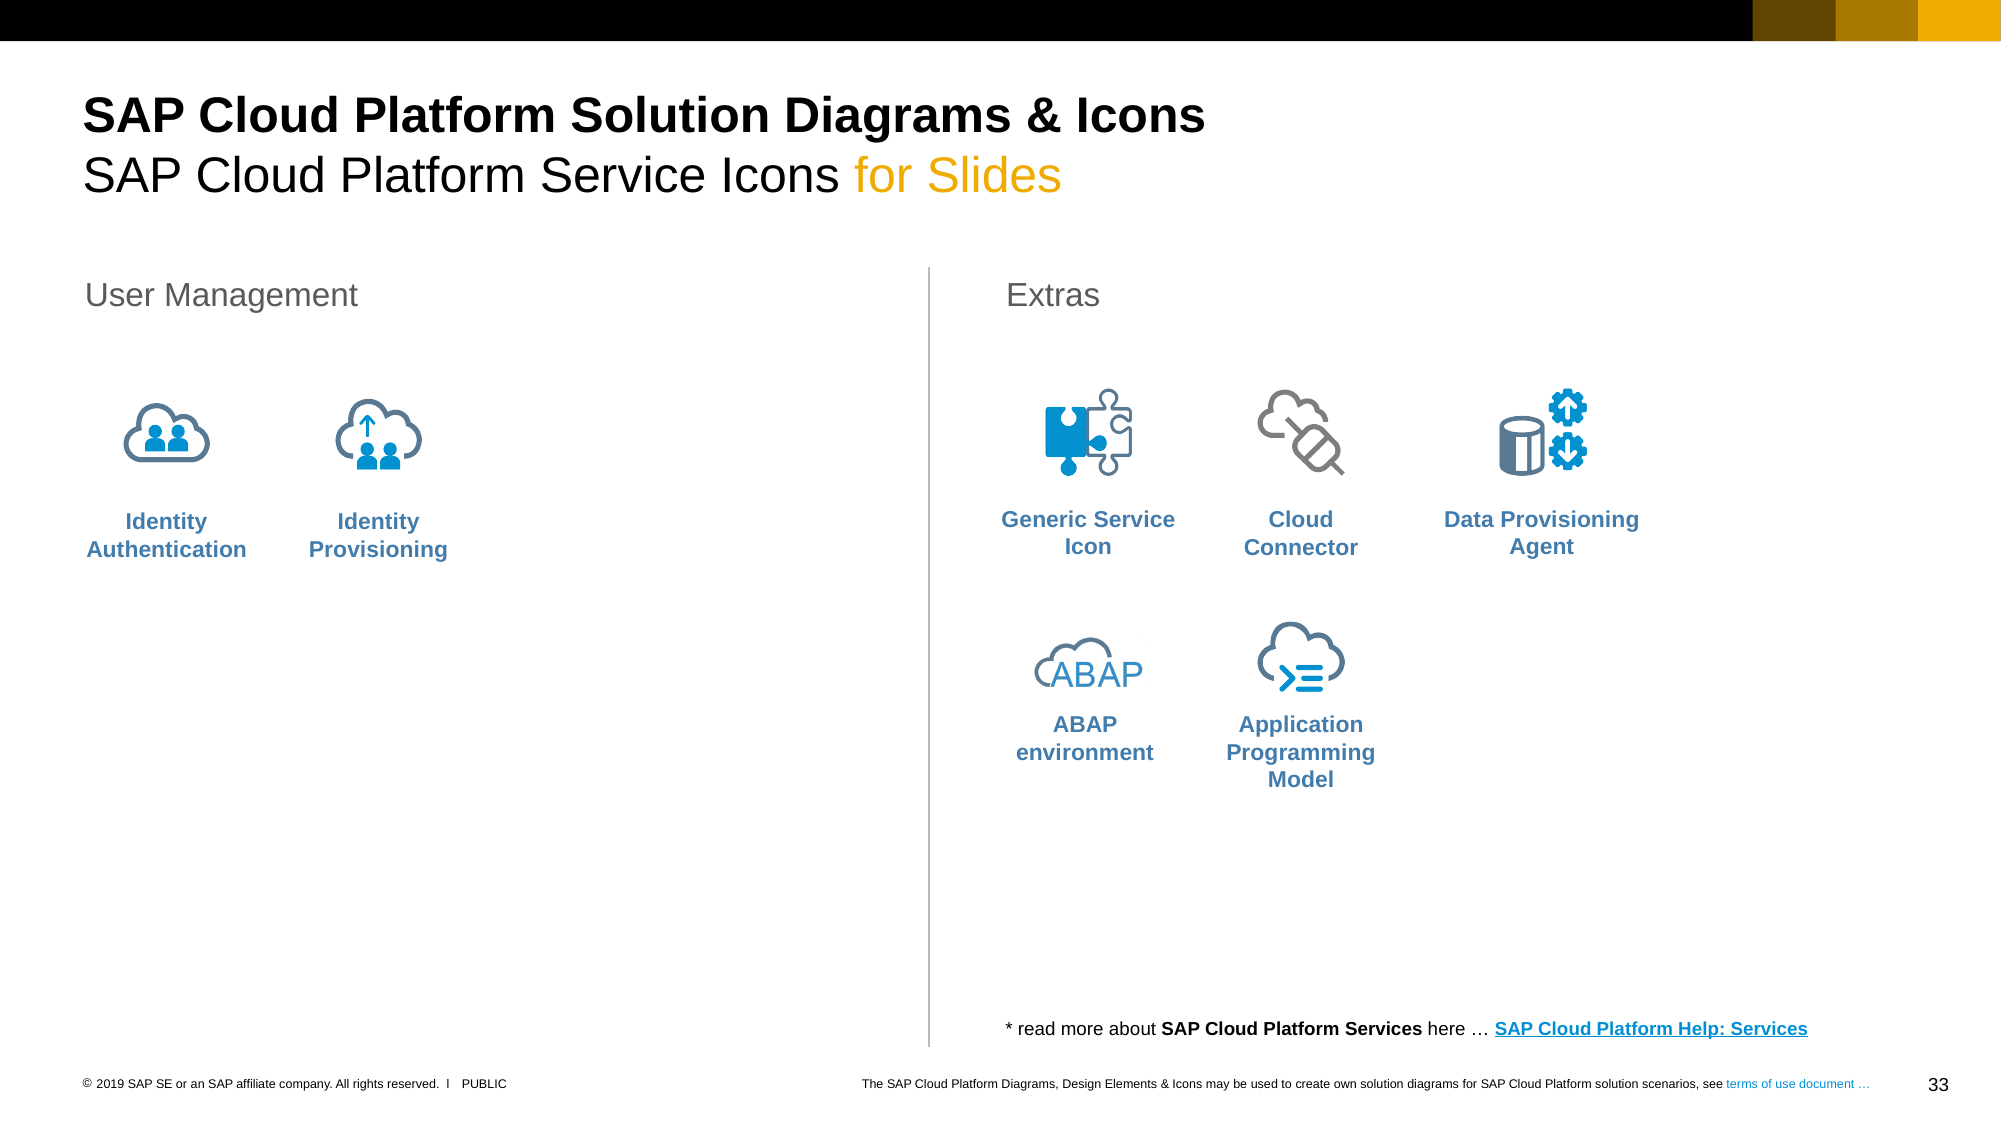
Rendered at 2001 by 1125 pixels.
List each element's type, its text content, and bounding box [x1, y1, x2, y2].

title SAP Cloud Platform Solution Diagrams & Icons SAP Cloud Platform Service Icons for Slides [82, 82, 1918, 204]
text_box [70, 382, 263, 563]
text_box * read more about SAP Cloud Platform Services here … SAP Cloud Platform Help: Services [990, 1008, 1829, 1047]
text_box ABAP environment [1004, 710, 1166, 766]
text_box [1235, 381, 1367, 561]
text_box Data Provisioning Agent [1426, 504, 1658, 560]
text_box Extras [1000, 267, 1393, 319]
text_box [307, 383, 450, 563]
picture [1492, 381, 1594, 483]
text_box User Management [78, 267, 472, 319]
picture [1748, 1081, 1756, 1088]
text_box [1219, 606, 1383, 794]
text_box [1000, 381, 1177, 561]
picture [1029, 607, 1150, 728]
